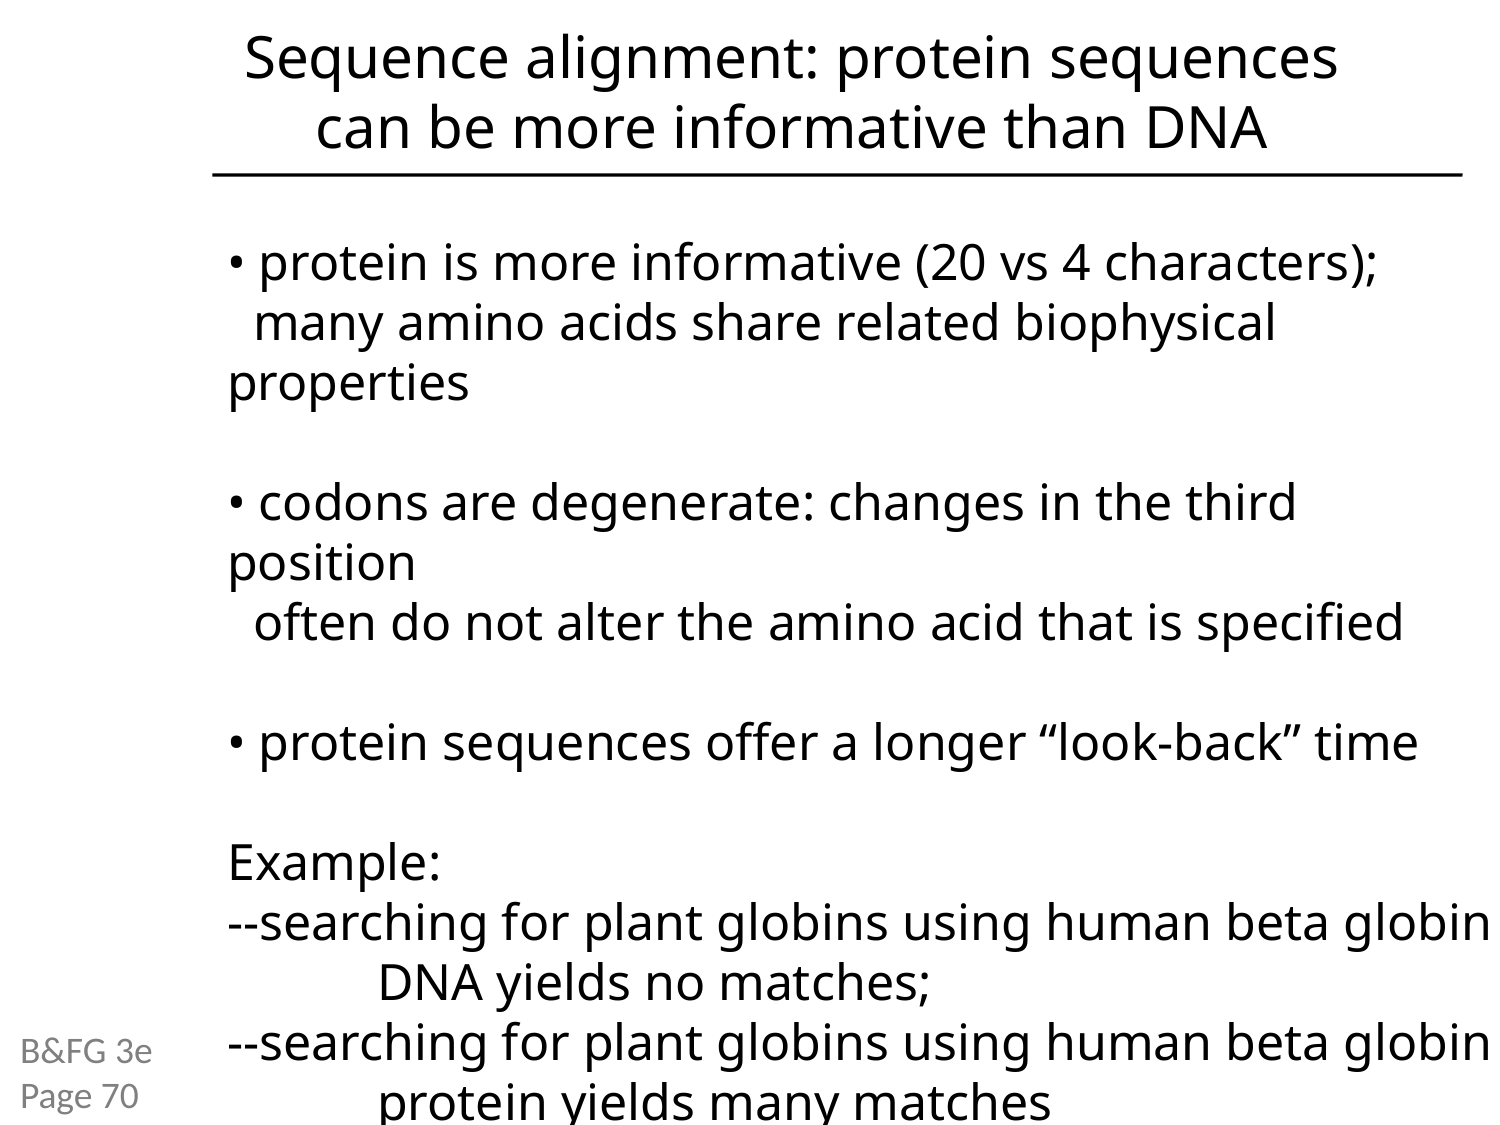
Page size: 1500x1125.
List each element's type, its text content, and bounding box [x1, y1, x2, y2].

text_box Sequence alignment: protein sequences can be more informative than DNA [229, 12, 1354, 168]
text_box • protein is more informative (20 vs 4 characters); many amino acids share related biophysical properties • codons are degenerate: changes in the third position often do not alter the amino acid that is specified • protein sequences offer a longer “look-back” time Example: --searching for plant globins using human beta globin DNA yields no matches; --searching for plant globins using human beta globin protein yields many matches [212, 223, 1500, 1125]
text_box B&FG 3e Page 70 [5, 1018, 168, 1124]
